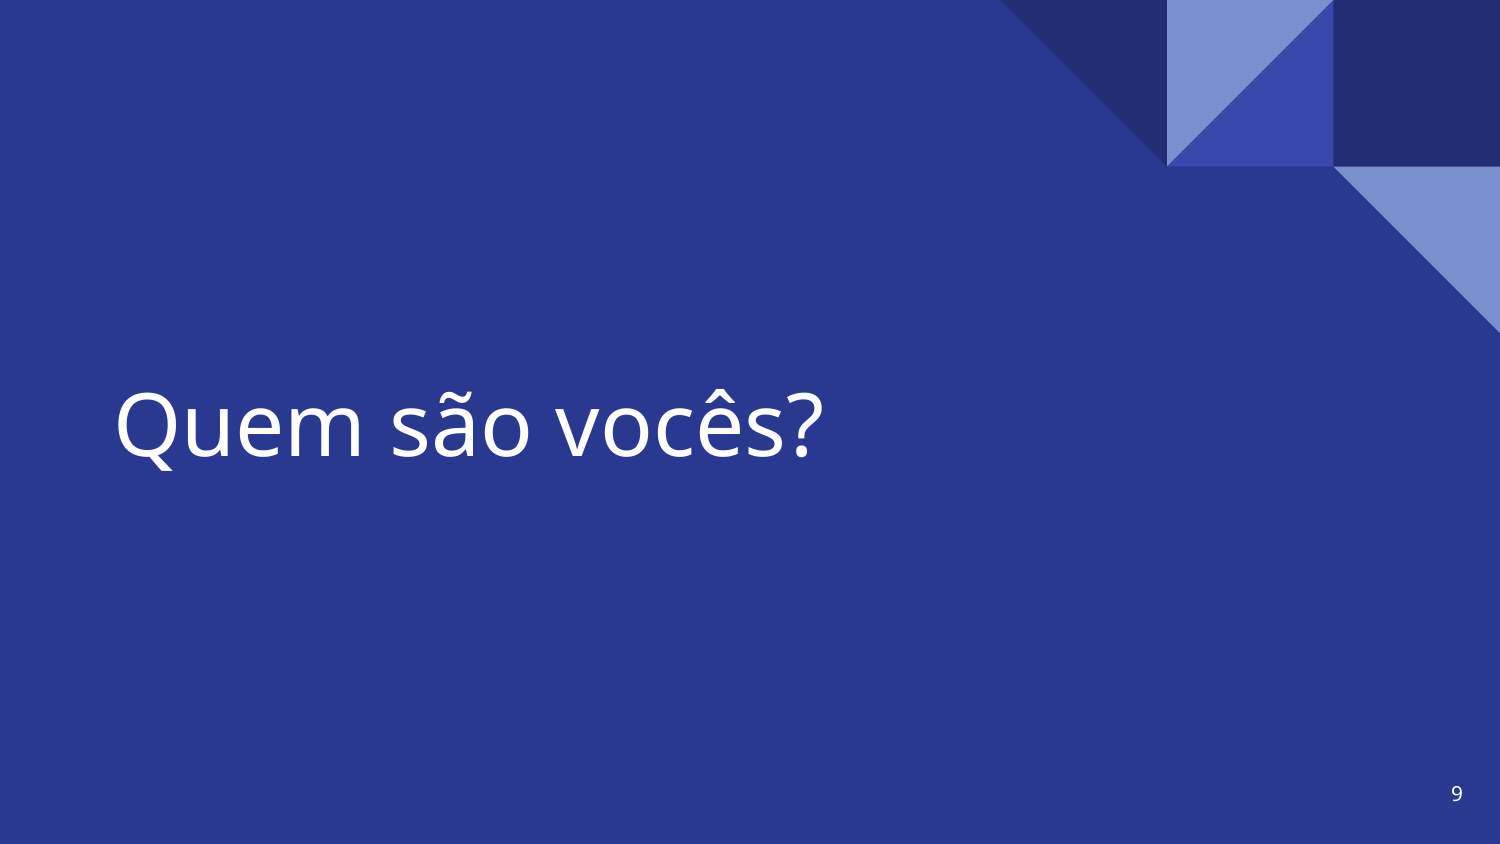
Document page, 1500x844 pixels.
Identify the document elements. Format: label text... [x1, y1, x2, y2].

title Quem são vocês? [98, 353, 1447, 491]
slide_number ‹#› [1387, 762, 1478, 828]
